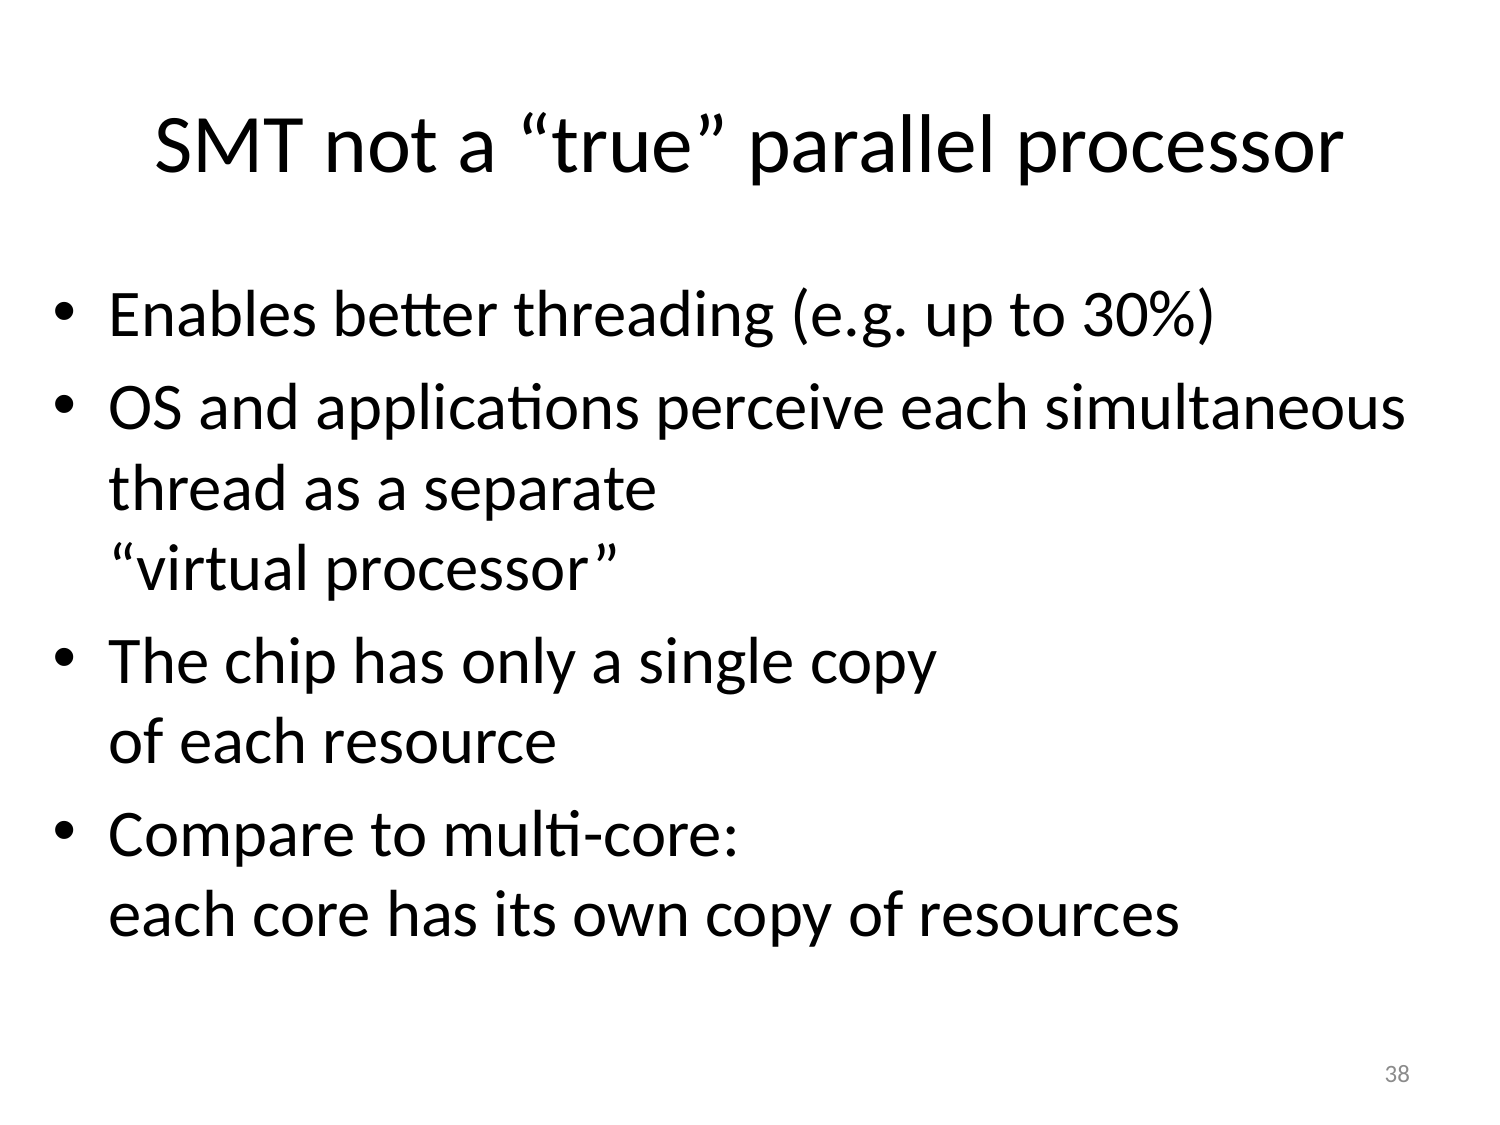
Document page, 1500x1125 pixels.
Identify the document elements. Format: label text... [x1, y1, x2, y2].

slide_number 38 [1074, 1042, 1425, 1103]
list Enables better threading (e.g. up to 30%) OS and applications perceive each simultaneous thread as a separate “virtual processor” The chip has only a single copy of each resource Compare to multi-core: each core has its own copy of resources [37, 262, 1463, 1038]
title SMT not a “true” parallel processor [75, 45, 1425, 233]
